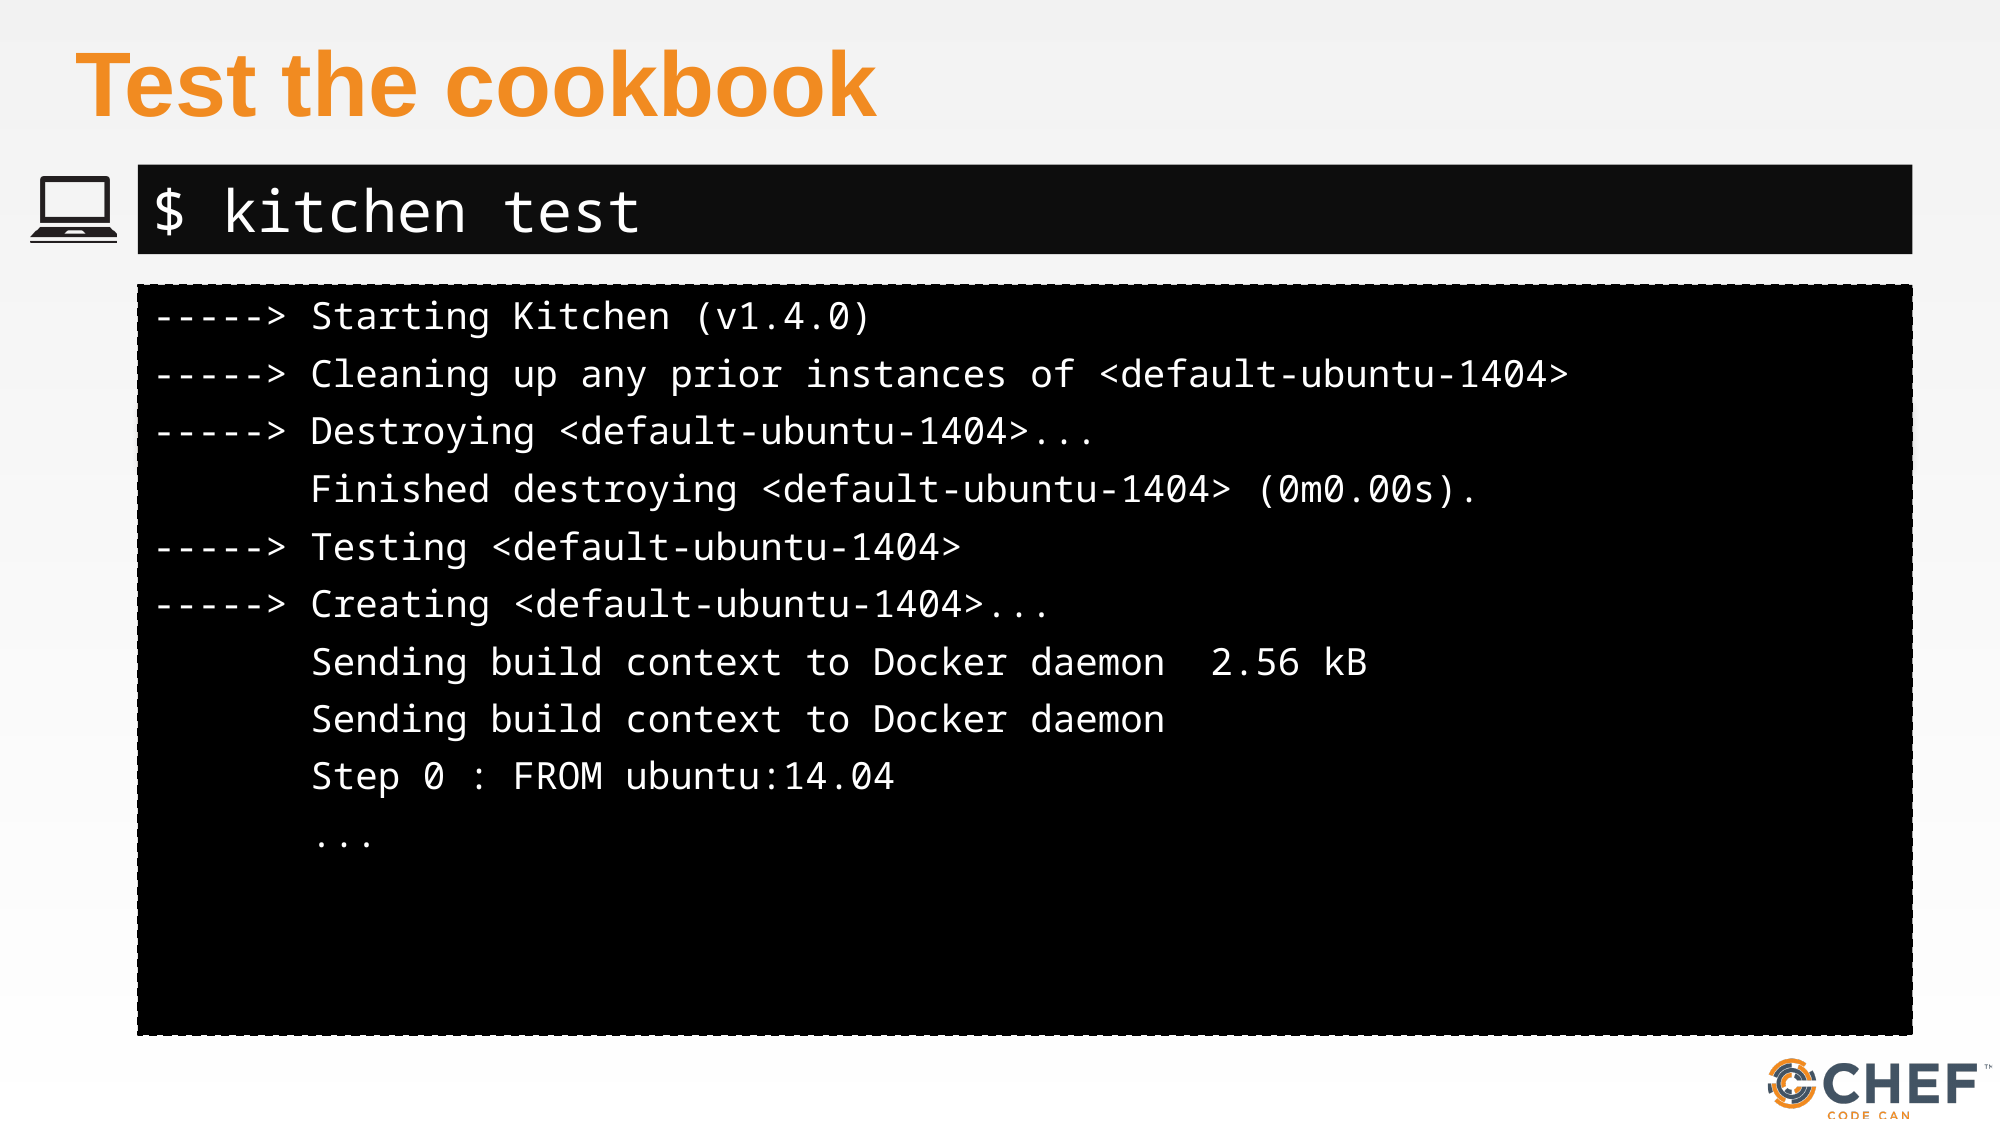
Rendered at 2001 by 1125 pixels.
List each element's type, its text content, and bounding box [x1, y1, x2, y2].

list $ kitchen test [137, 164, 1913, 255]
list -----> Starting Kitchen (v1.4.0) -----> Cleaning up any prior instances of <default-ubuntu-1404> -----> Destroying <default-ubuntu-1404>... Finished destroying <default-ubuntu-1404> (0m0.00s). -----> Testing <default-ubuntu-1404> -----> Creating <default-ubuntu-1404>... Sending build context to Docker daemon 2.56 kB Sending build context to Docker daemon Step 0 : FROM ubuntu:14.04 ... [137, 284, 1913, 1036]
title Test the cookbook [75, 37, 1913, 140]
